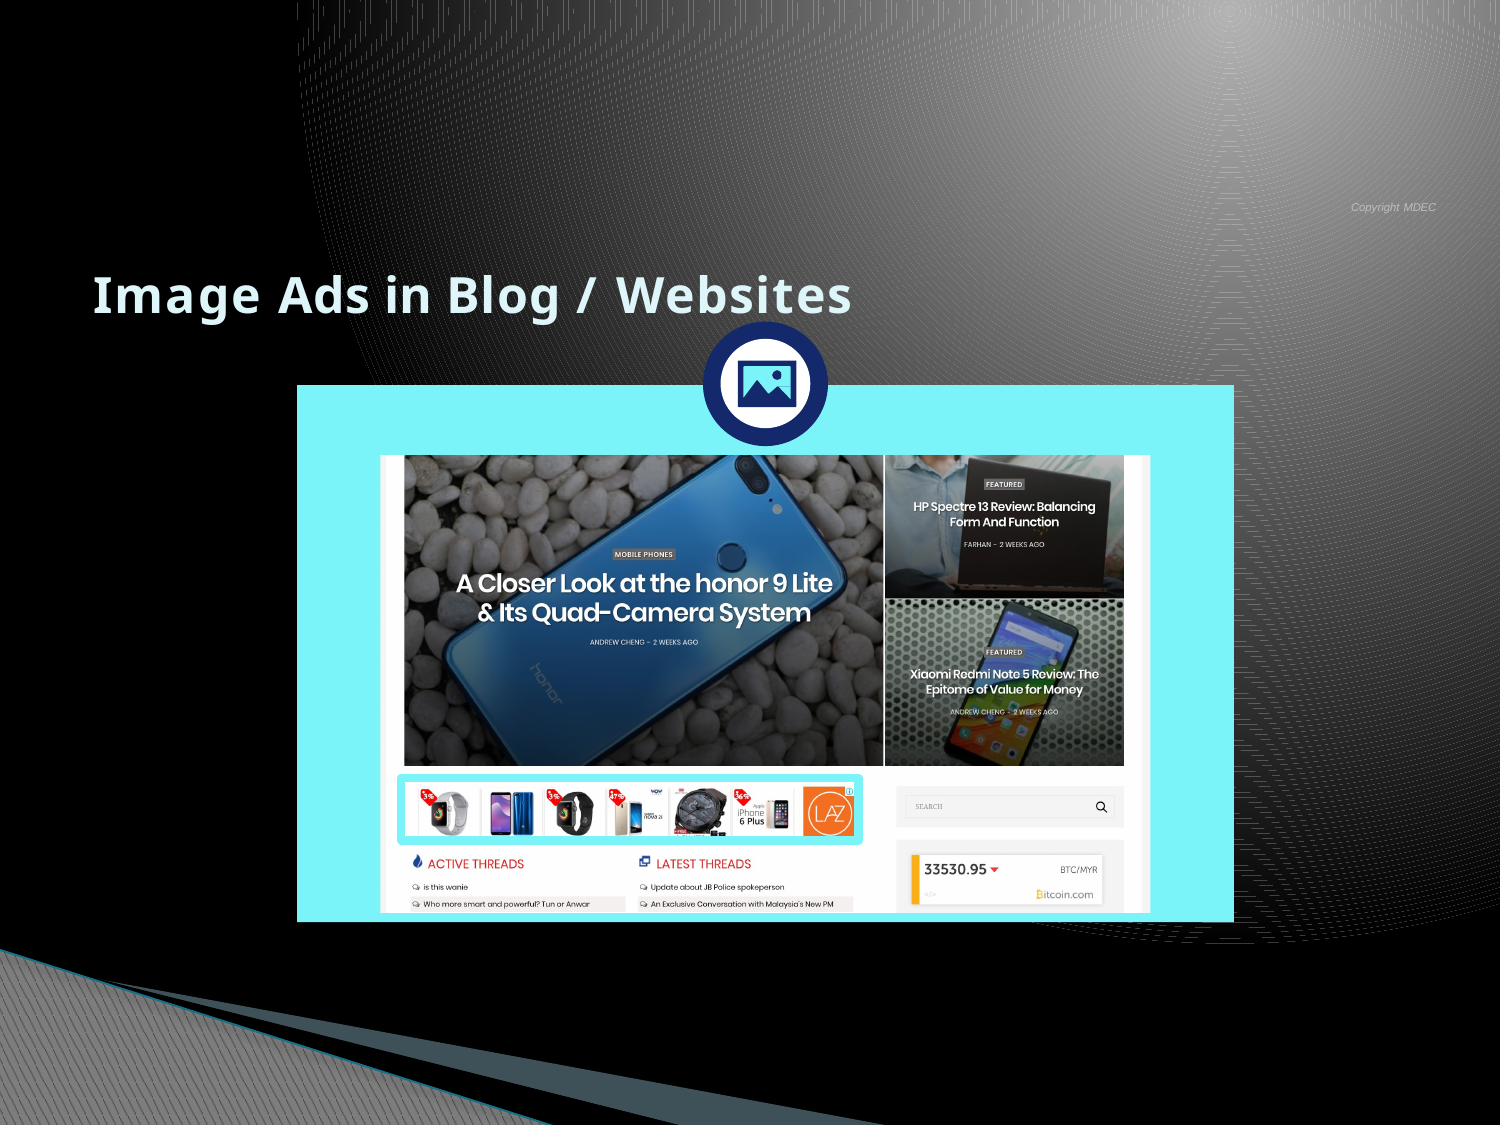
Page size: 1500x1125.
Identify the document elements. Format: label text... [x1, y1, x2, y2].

text_box [720, 388, 811, 429]
picture [0, 952, 543, 1125]
text_box Copyright MDEC [1350, 198, 1440, 214]
text_box [772, 370, 782, 380]
text_box [743, 366, 791, 399]
text_box [737, 360, 797, 408]
text_box [297, 385, 1234, 923]
title Image Ads in Blog / Websites [92, 198, 1118, 388]
text_box [400, 778, 859, 841]
text_box [380, 455, 1151, 913]
text_box [703, 388, 828, 447]
